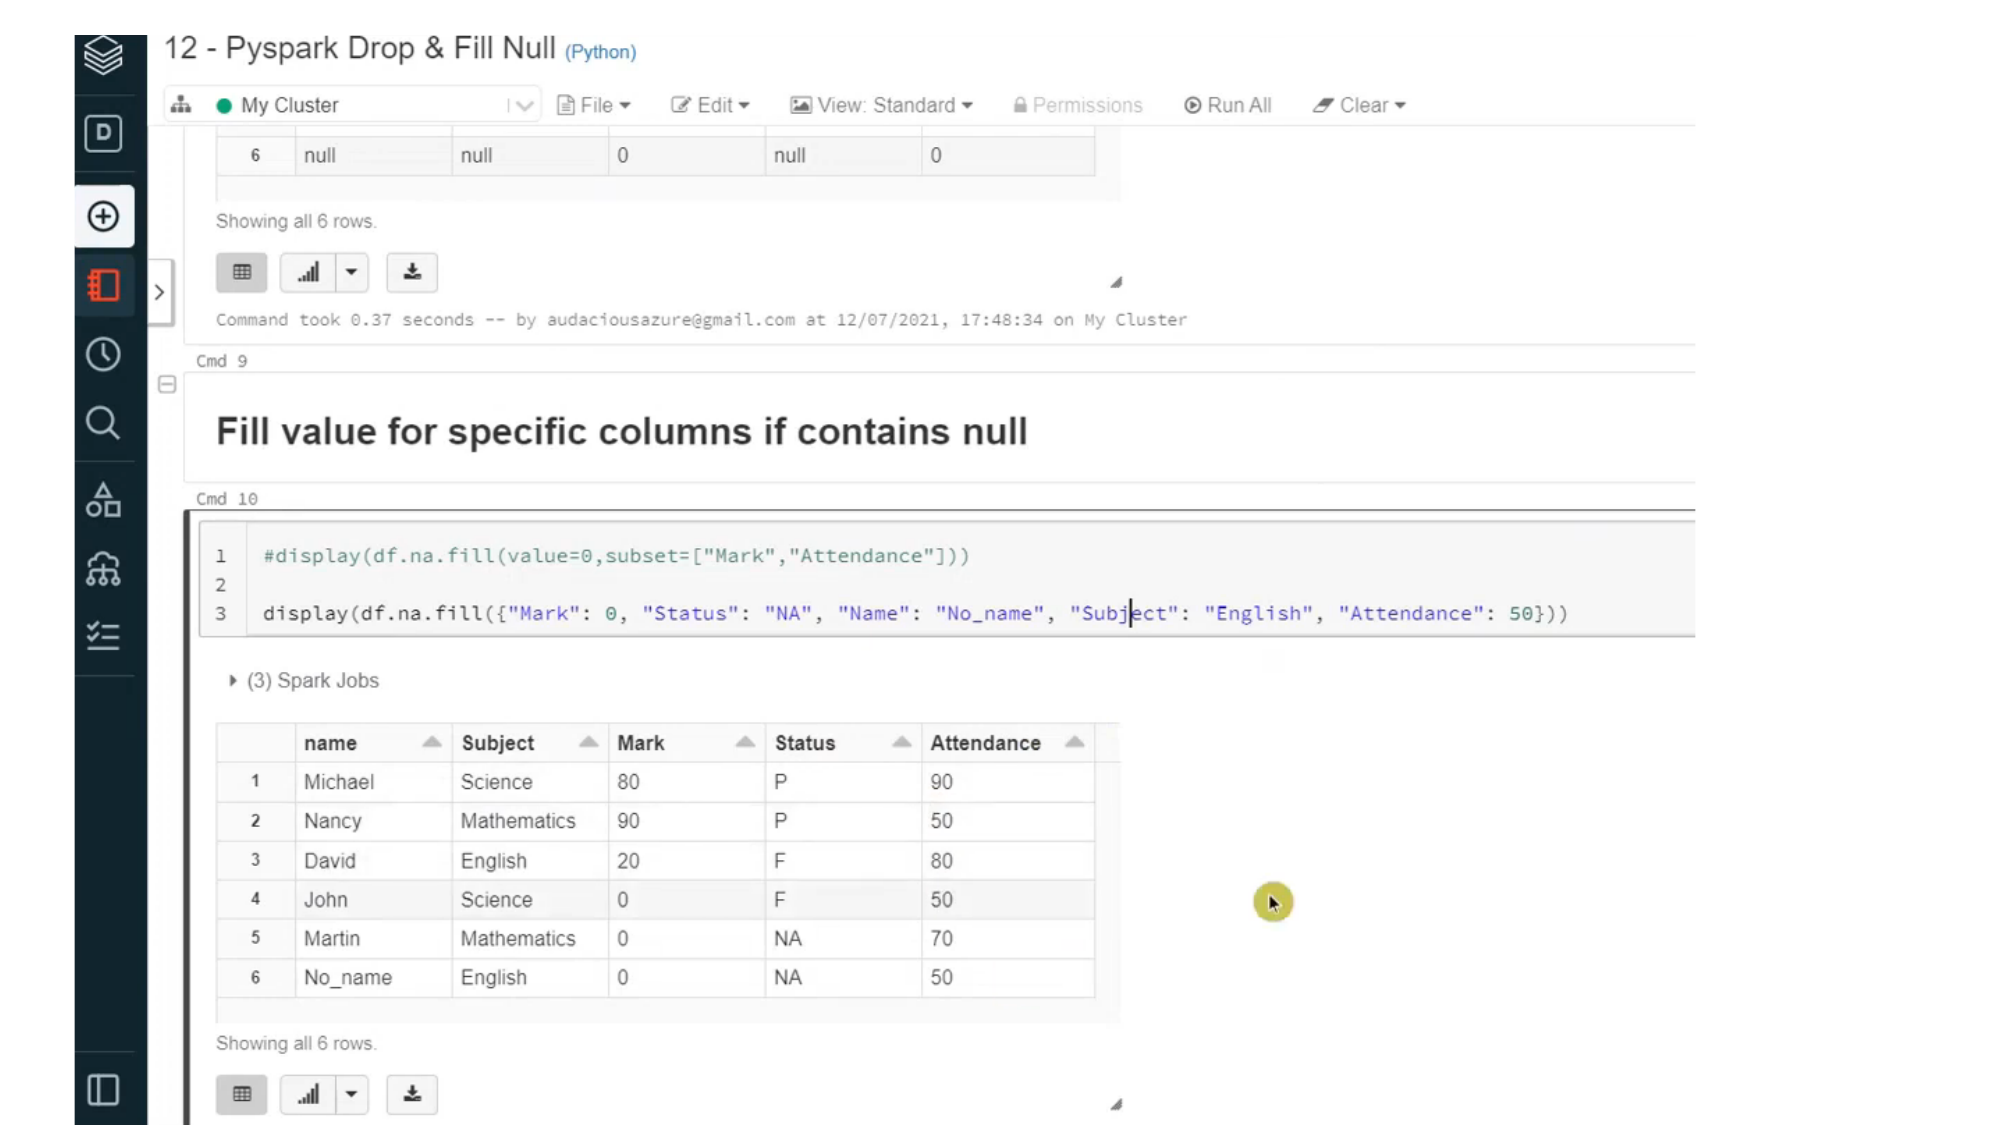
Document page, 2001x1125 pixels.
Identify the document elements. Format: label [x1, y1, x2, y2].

picture [74, 34, 1696, 1125]
